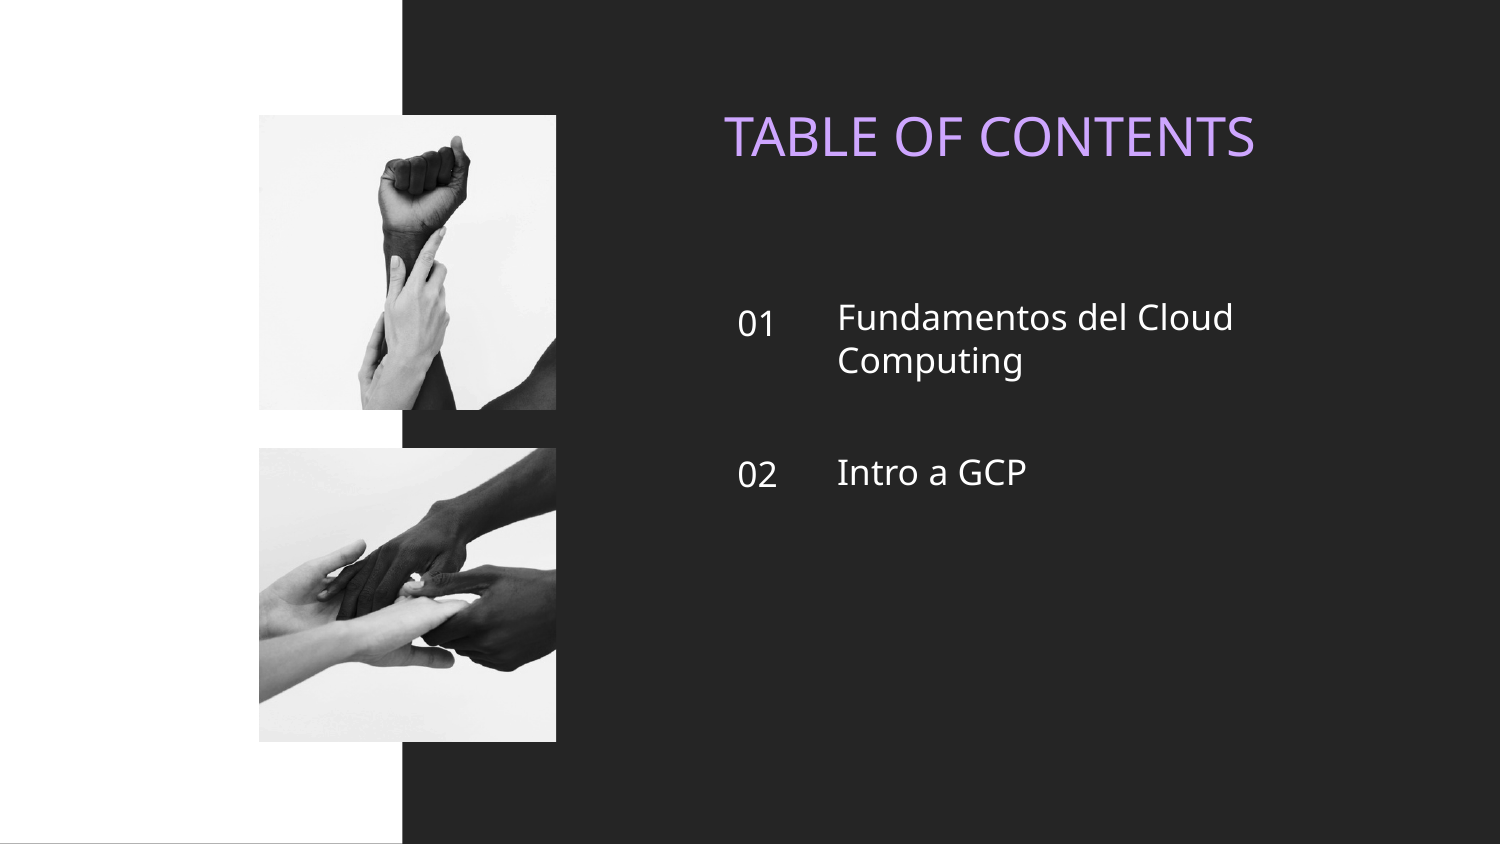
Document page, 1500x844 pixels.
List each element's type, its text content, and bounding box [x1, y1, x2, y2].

text_box 02 [722, 449, 835, 497]
picture [258, 115, 557, 410]
text_box Intro a GCP [822, 444, 1283, 498]
text_box 01 [722, 298, 868, 347]
picture [258, 447, 557, 743]
text_box Fundamentos del Cloud Computing [822, 311, 1399, 365]
text_box TABLE OF CONTENTS [709, 87, 1329, 174]
